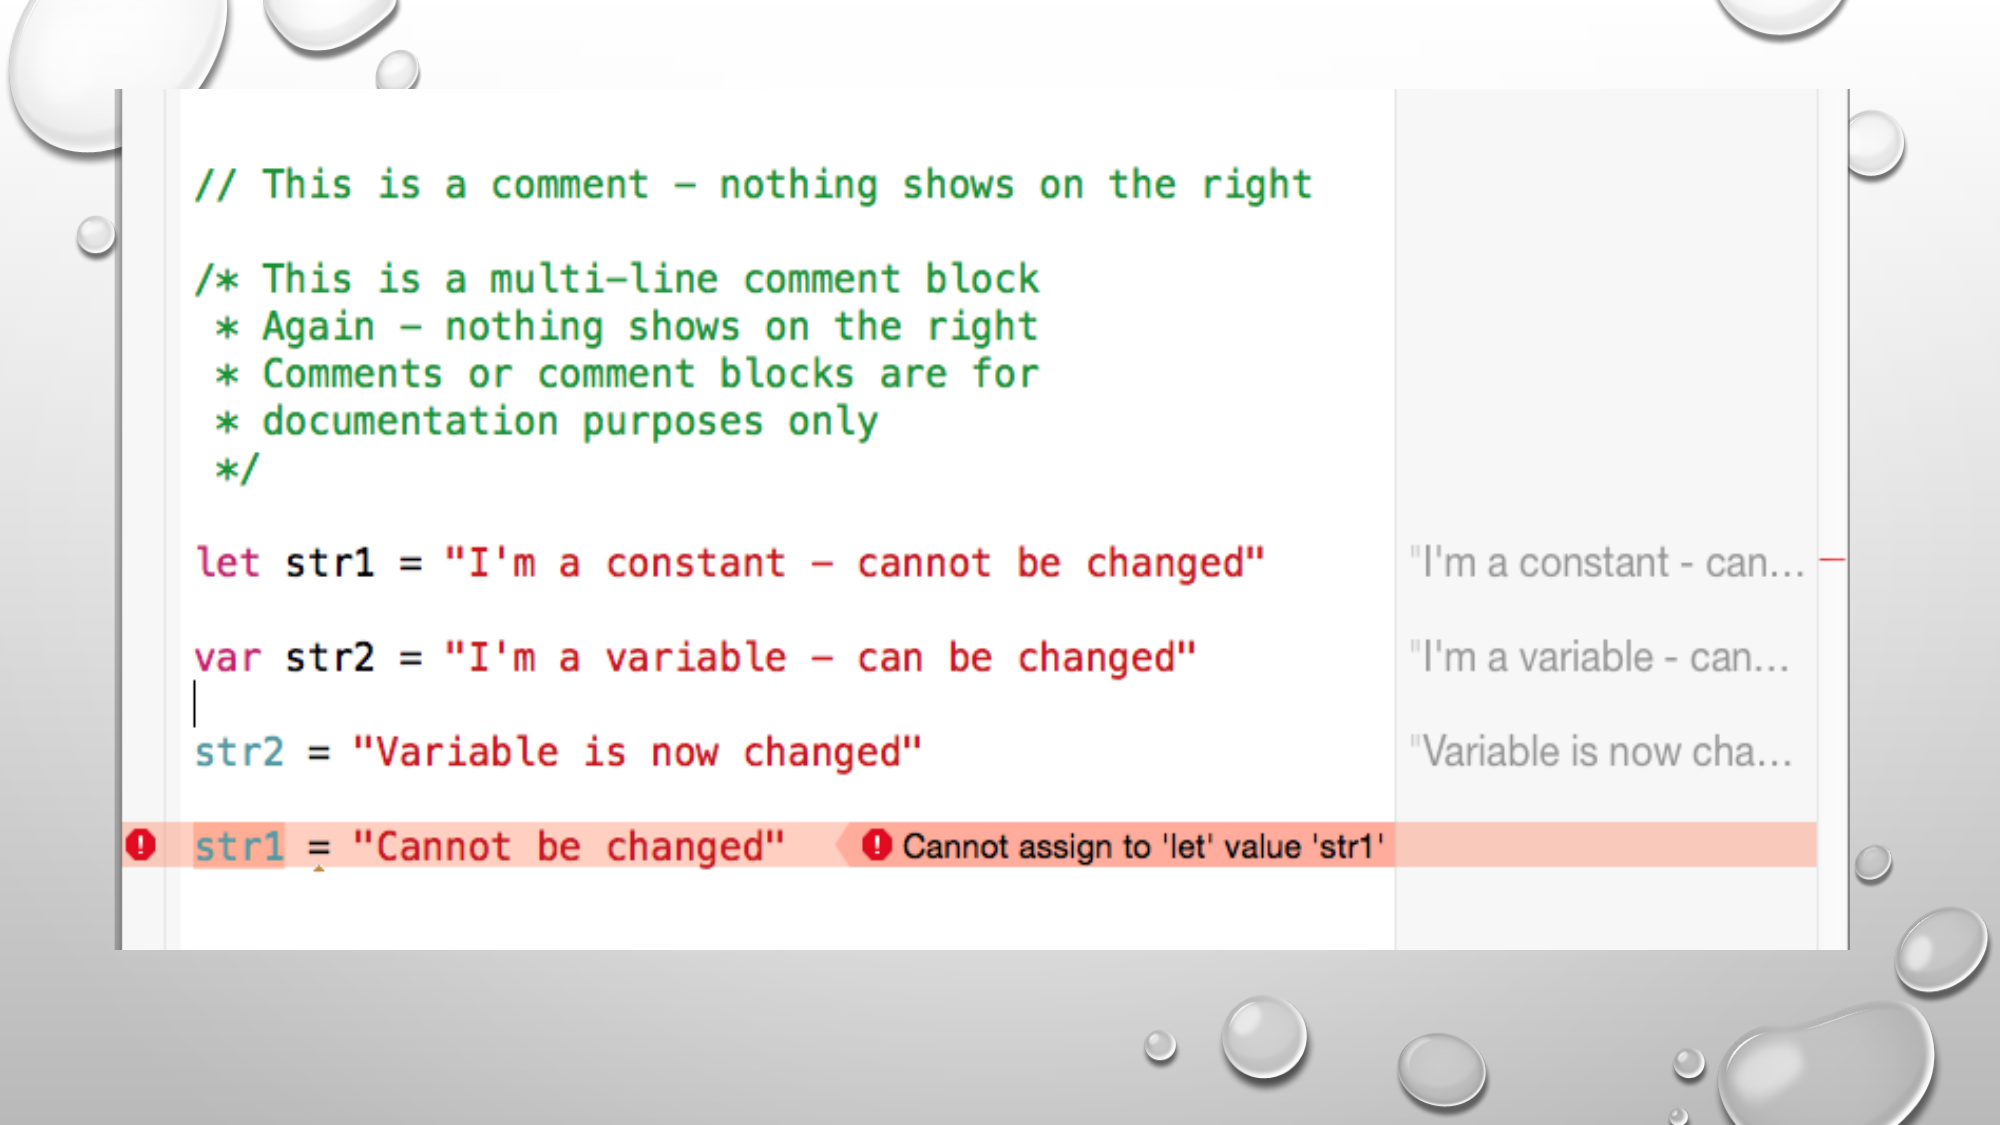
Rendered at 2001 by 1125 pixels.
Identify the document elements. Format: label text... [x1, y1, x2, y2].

picture [0, 0, 2000, 1125]
title Swift Playgrounds – 4 [149, 75, 1851, 89]
